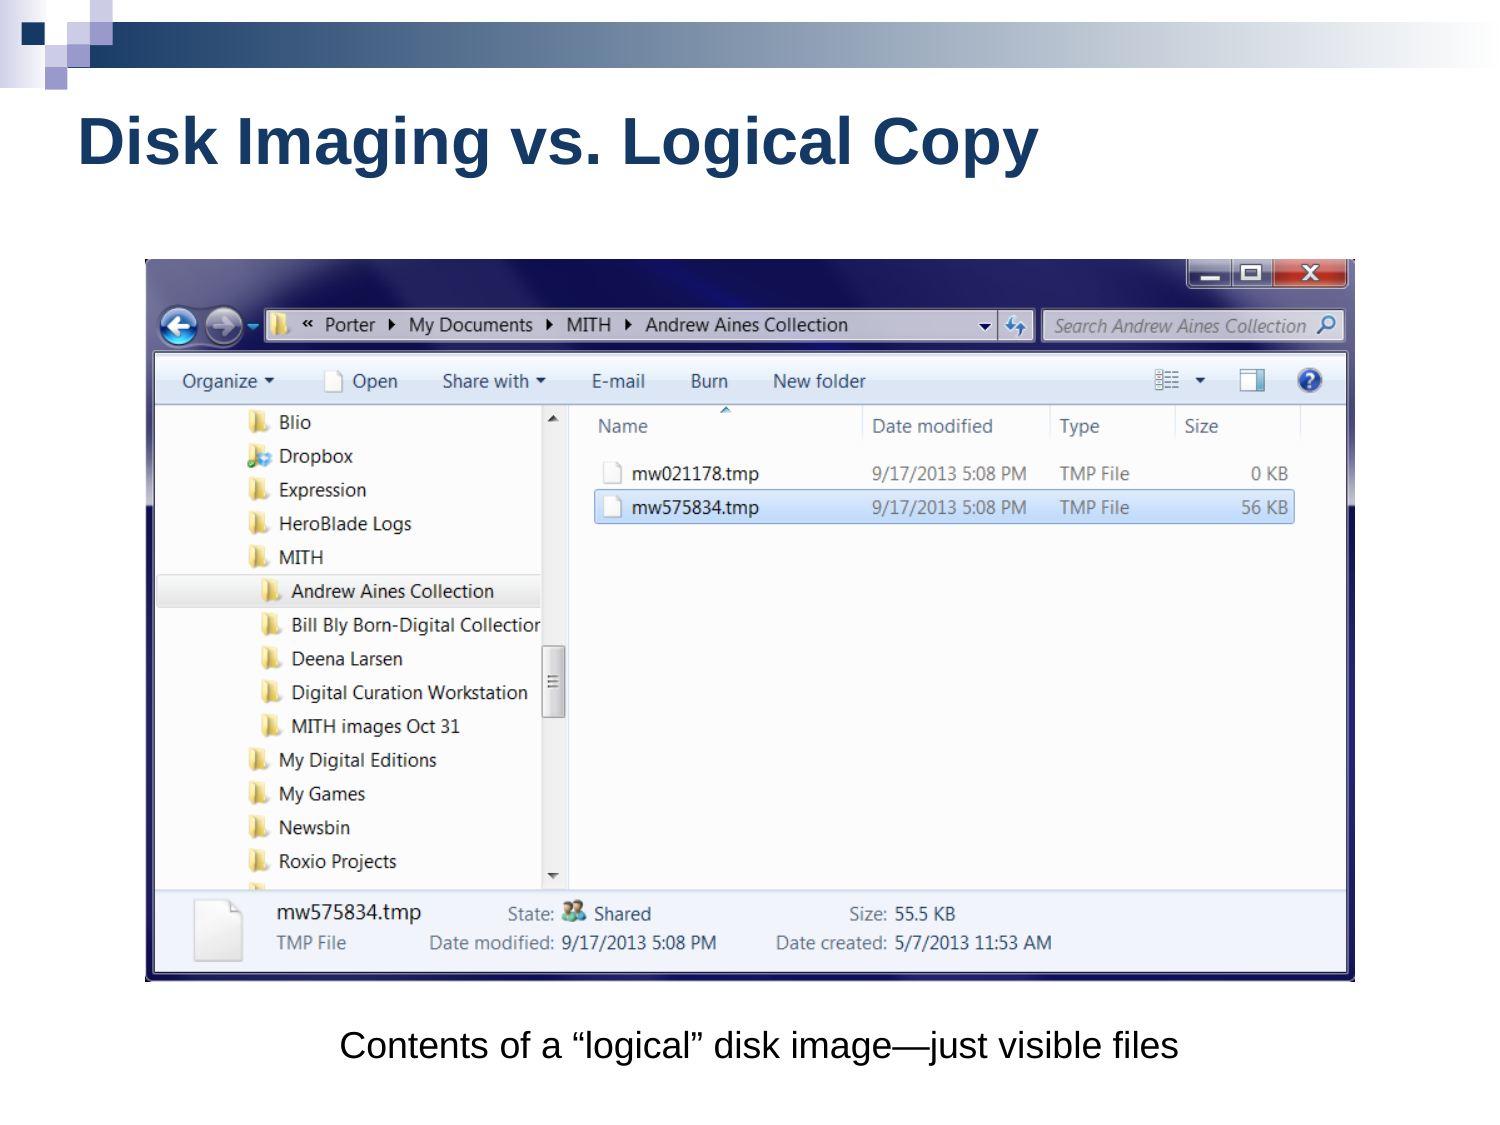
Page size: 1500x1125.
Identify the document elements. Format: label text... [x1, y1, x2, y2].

text_box Contents of a “logical” disk image—just visible files [145, 1013, 1384, 1073]
title Disk Imaging vs. Logical Copy [62, 50, 1450, 225]
picture [145, 258, 1355, 982]
